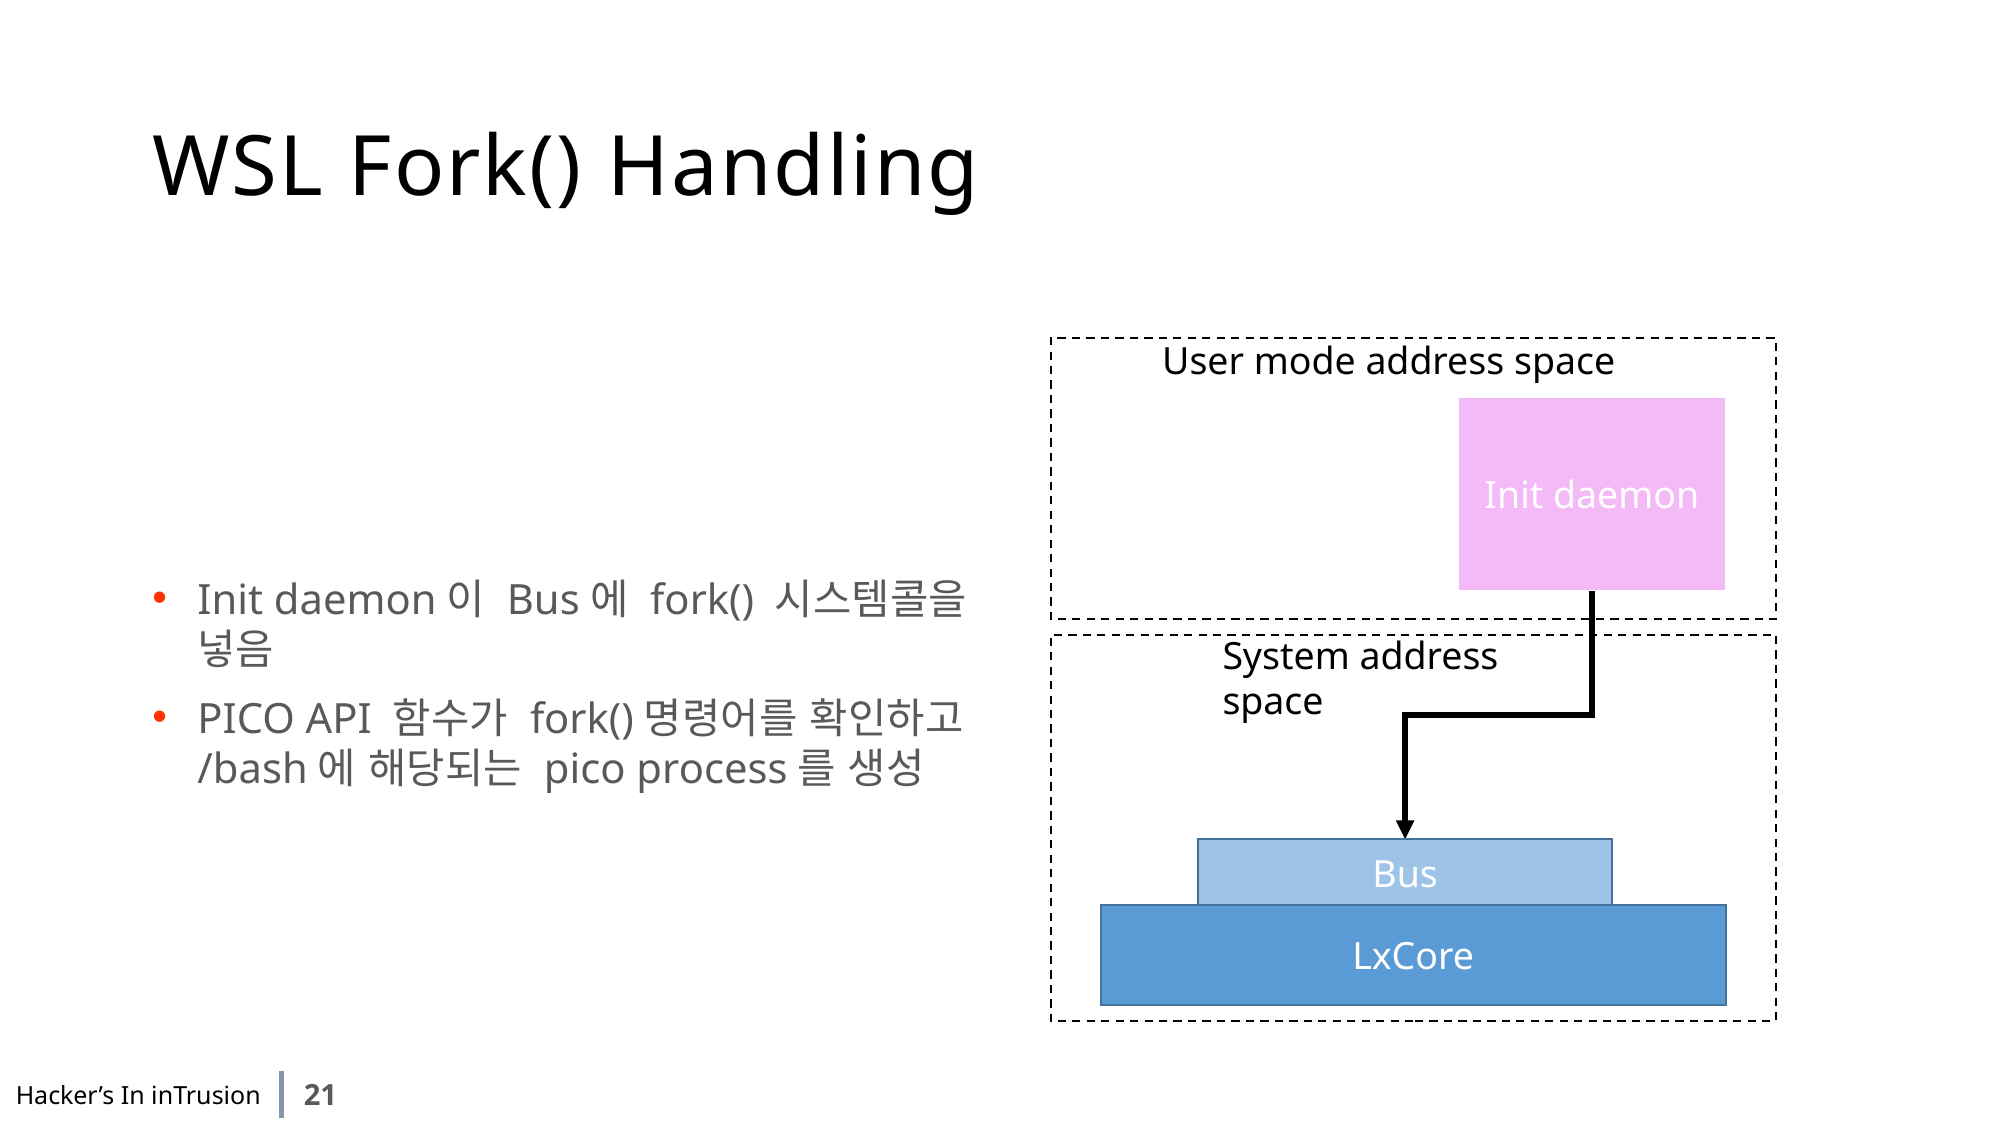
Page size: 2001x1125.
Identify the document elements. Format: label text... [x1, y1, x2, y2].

text_box [1050, 337, 1777, 620]
text_box User mode address space [1147, 329, 1631, 389]
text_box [1374, 621, 1623, 809]
text_box Init daemon [1457, 396, 1727, 592]
text_box System address space [1207, 624, 1374, 730]
text_box Bus [1197, 838, 1613, 904]
list Init daemon이 Bus에 fork() 시스템콜을 넣음 PICO API 함수가 fork()명령어를 확인하고 /bash에 해당되는 pico process를 생성 [137, 299, 988, 1065]
title WSL Fork() Handling [137, 59, 1863, 278]
text_box LxCore [1100, 904, 1727, 1006]
text_box [1050, 634, 1777, 1022]
